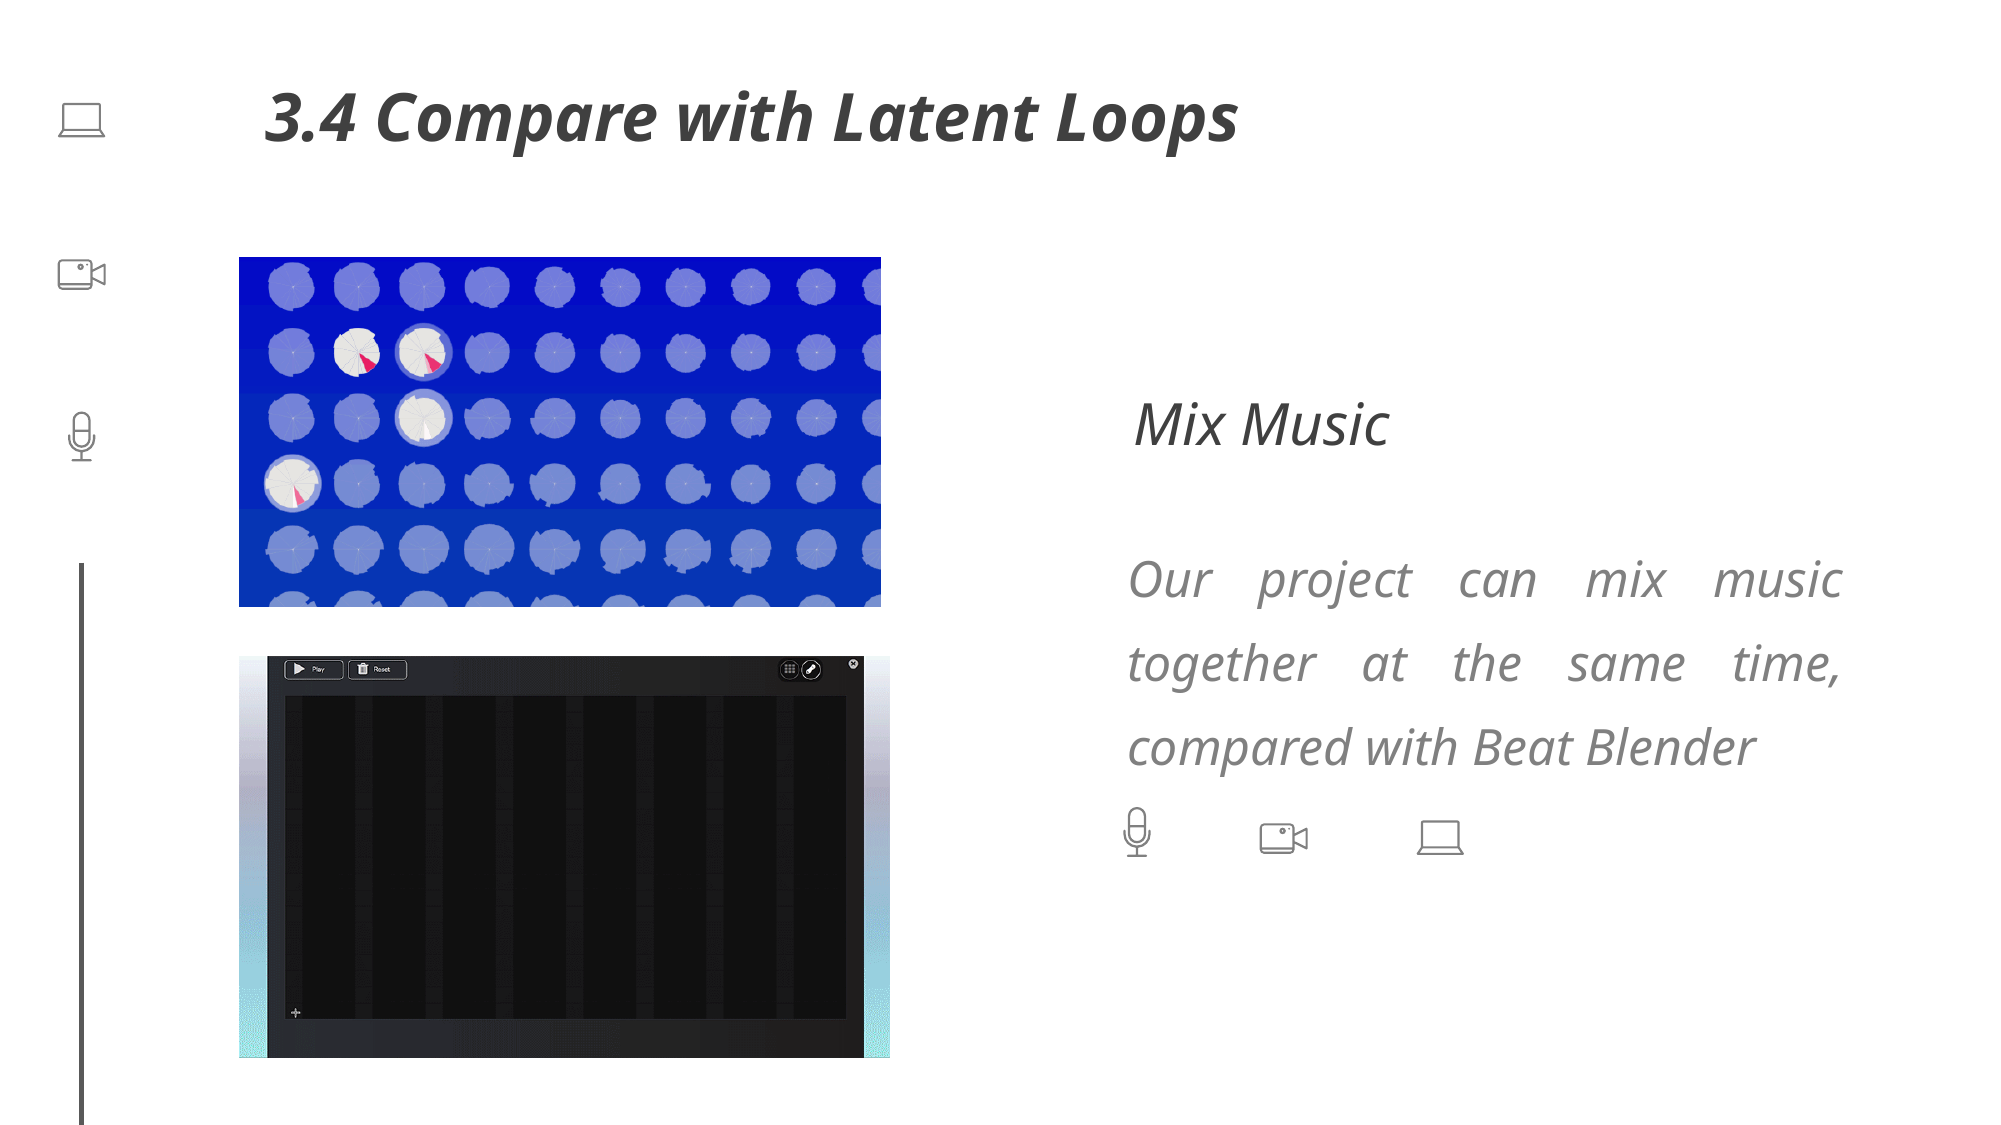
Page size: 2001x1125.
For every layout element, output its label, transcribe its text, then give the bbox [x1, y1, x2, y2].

picture [239, 656, 890, 1058]
picture [239, 257, 881, 607]
text_box Mix Music [1118, 379, 1406, 465]
text_box Our project can mix music together at the same time, compared with Beat Blender [1112, 516, 1859, 783]
text_box 3.4 Compare with Latent Loops [250, 66, 1273, 162]
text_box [1123, 806, 1464, 857]
